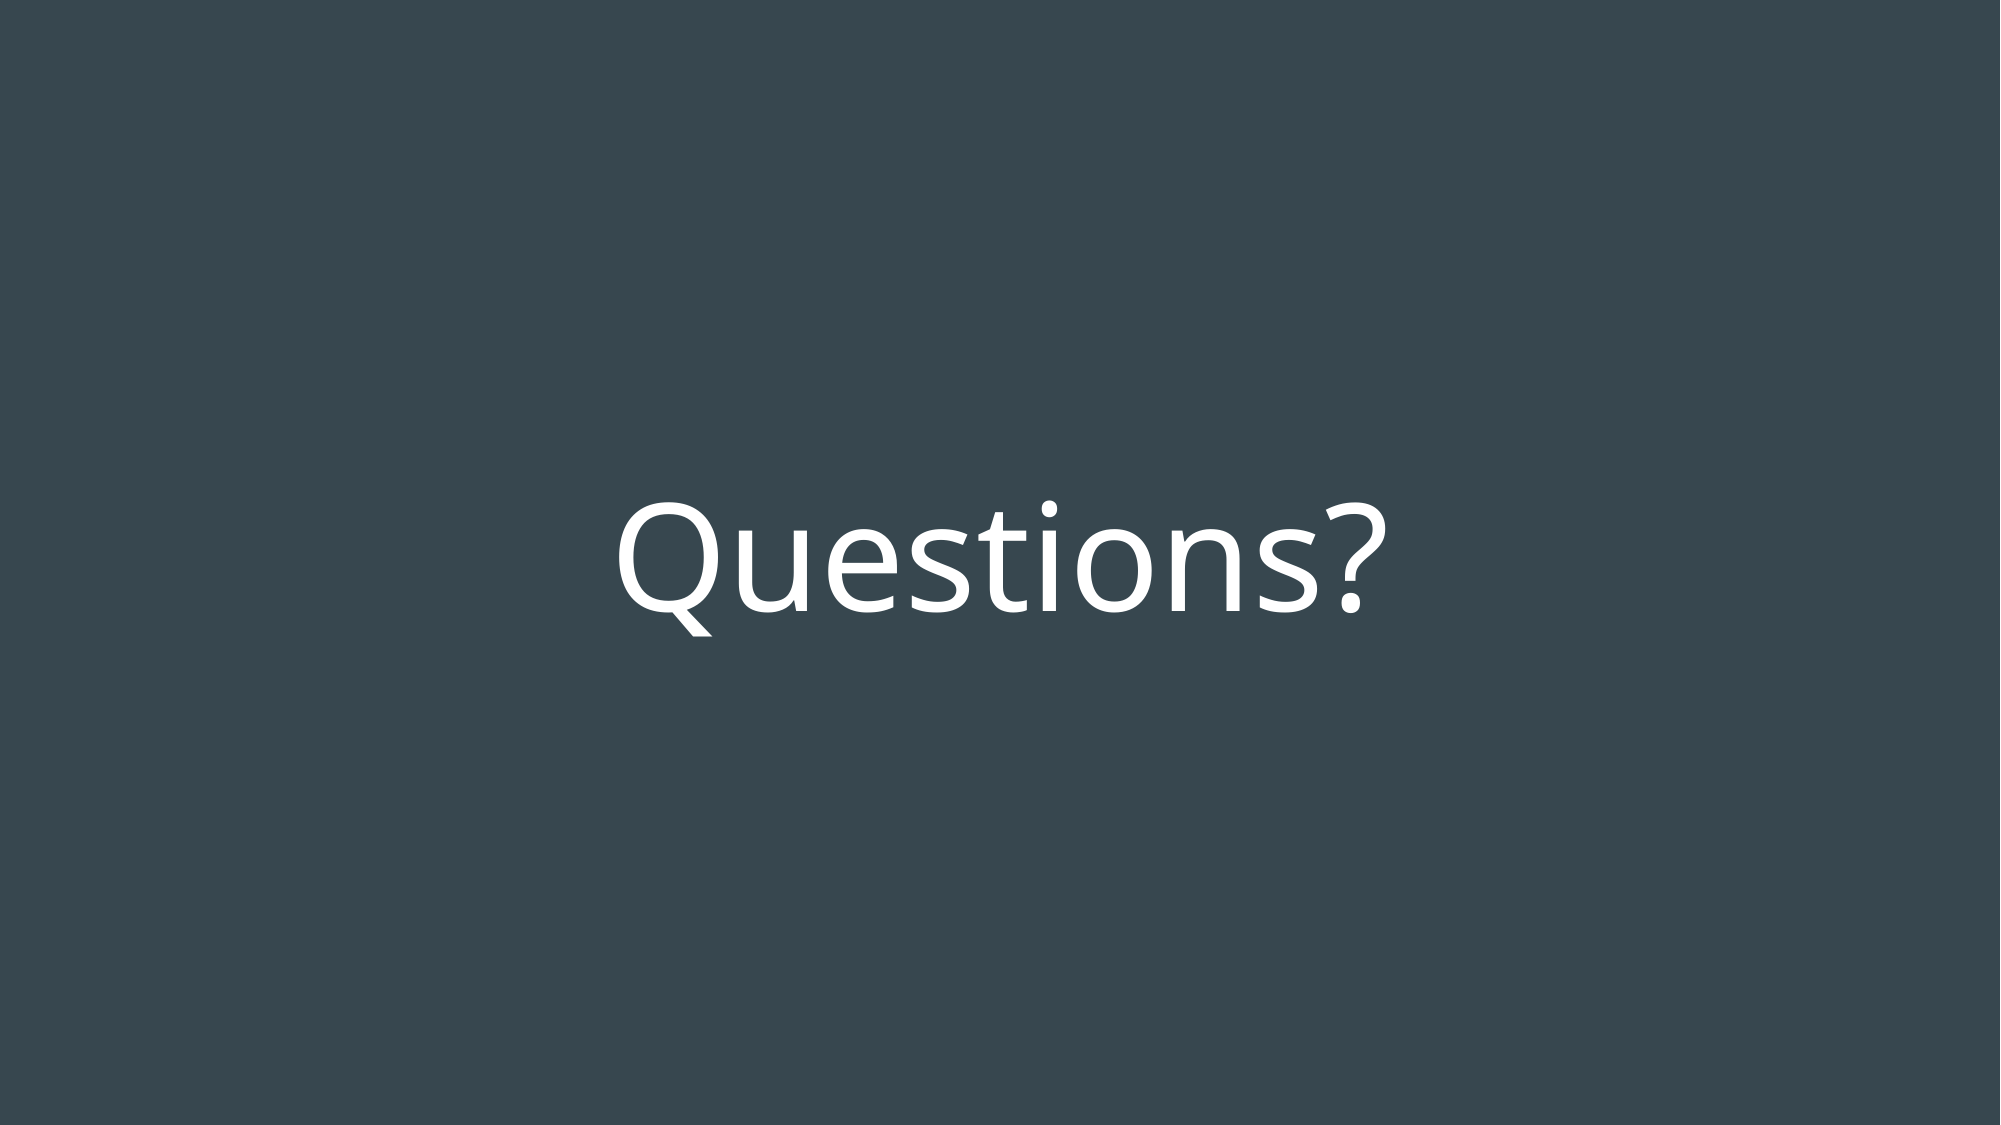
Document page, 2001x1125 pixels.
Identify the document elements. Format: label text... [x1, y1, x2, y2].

title Questions? [576, 453, 1424, 672]
